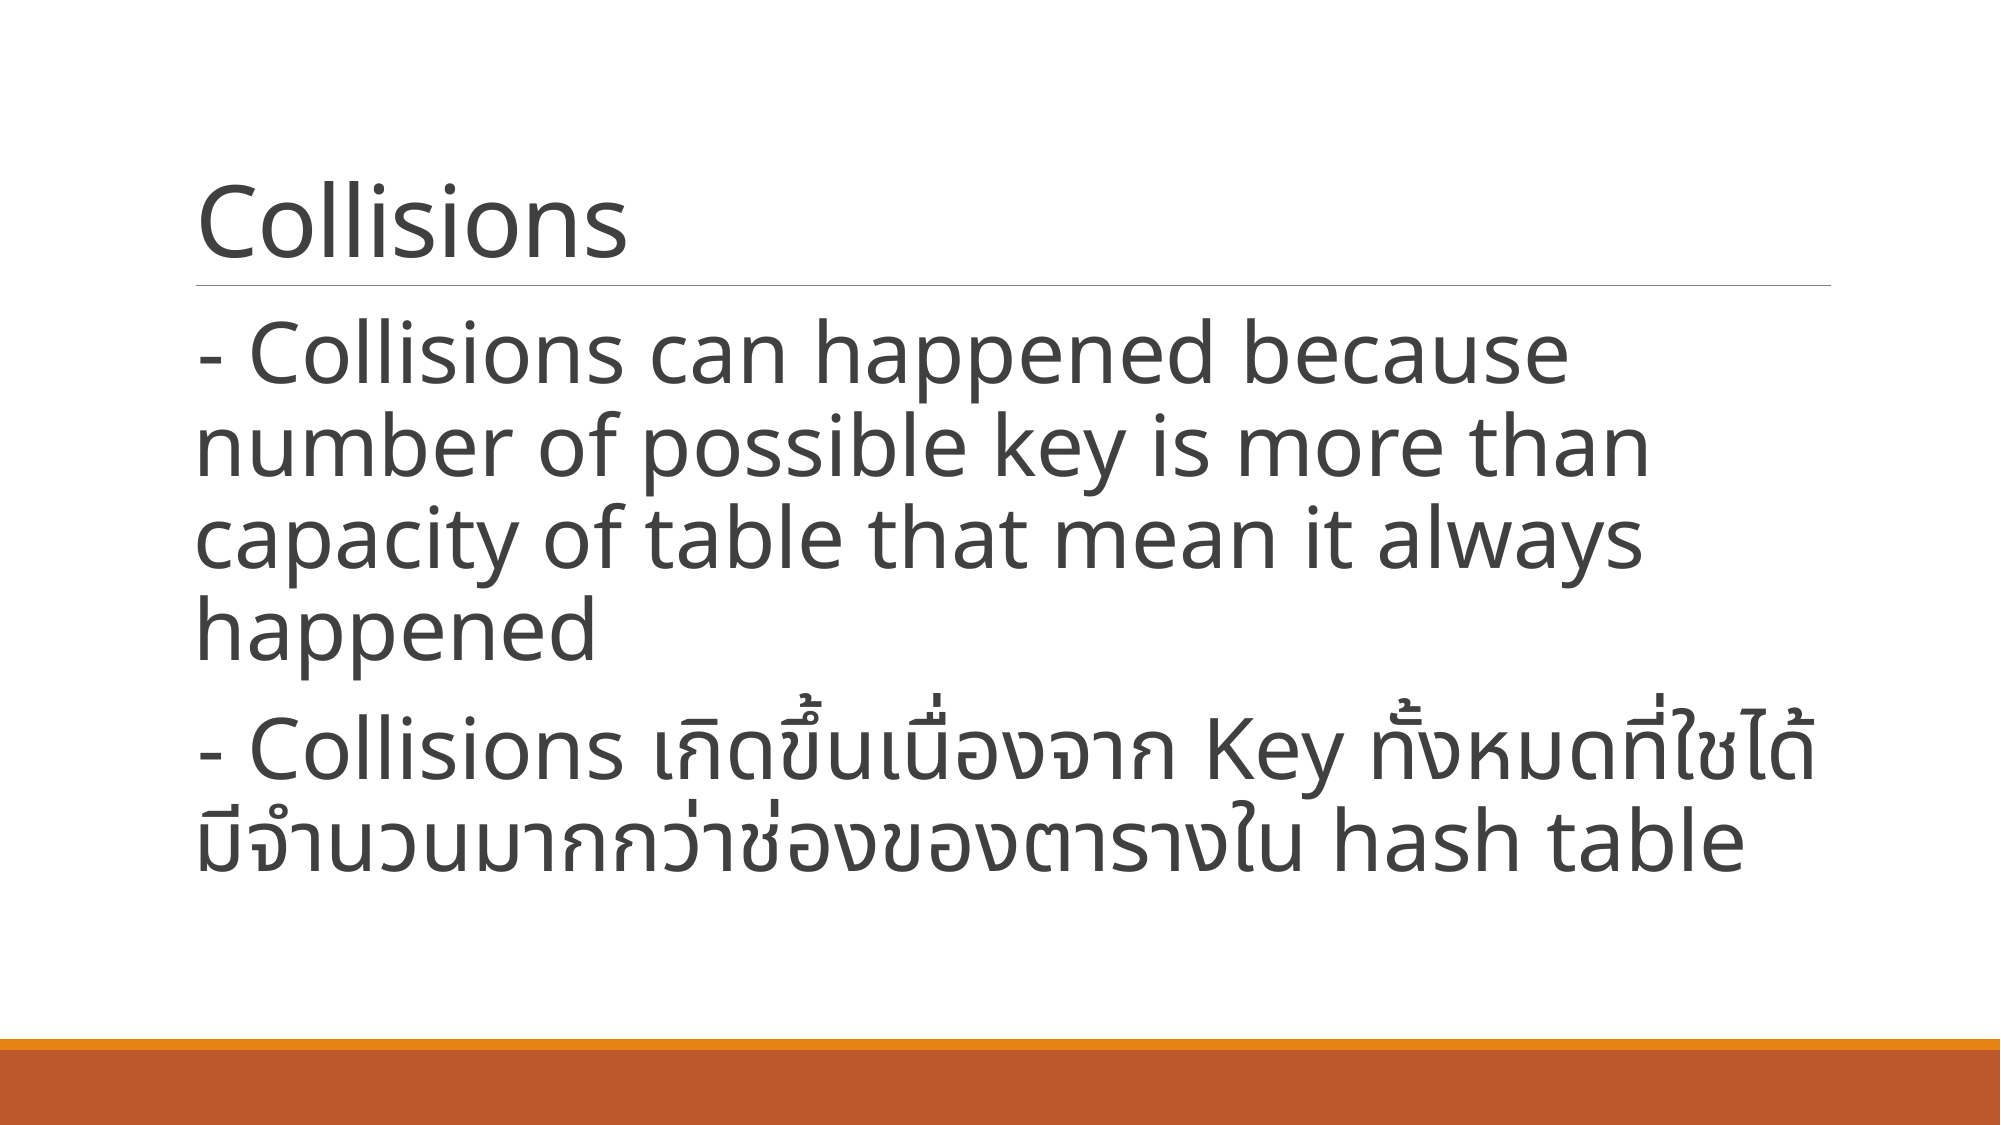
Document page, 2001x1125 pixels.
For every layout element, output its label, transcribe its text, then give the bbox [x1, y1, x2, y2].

list - Collisions can happened because number of possible key is more than capacity of table that mean it always happened - Collisions เกิดขึ้นเนื่องจาก Key ทั้งหมดที่ใชได้ มีจำนวนมากกว่าช่องของตารางใน hash table [180, 302, 1830, 963]
title Collisions [180, 47, 1830, 285]
